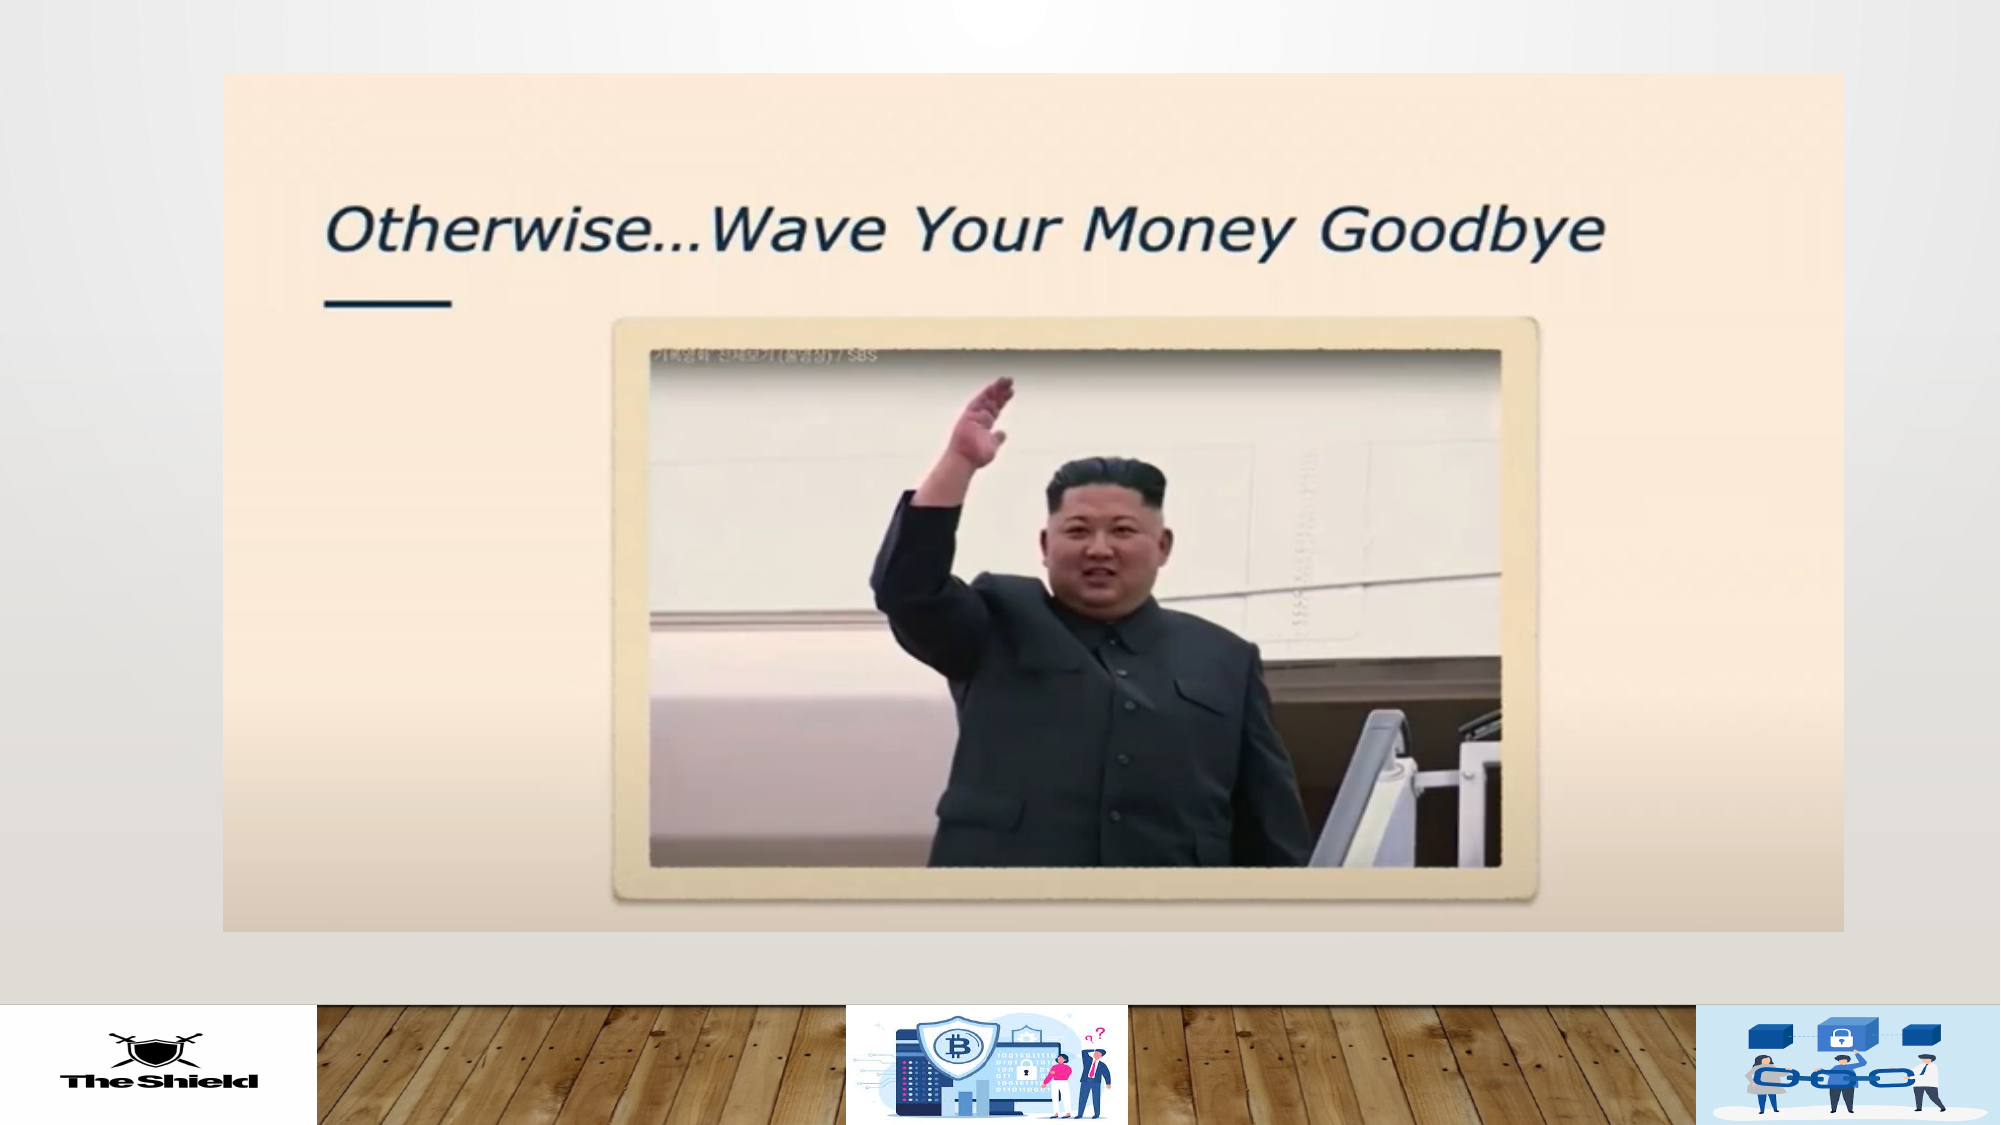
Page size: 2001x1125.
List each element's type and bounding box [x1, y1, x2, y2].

picture [0, 1005, 2000, 1125]
picture [223, 73, 1844, 932]
